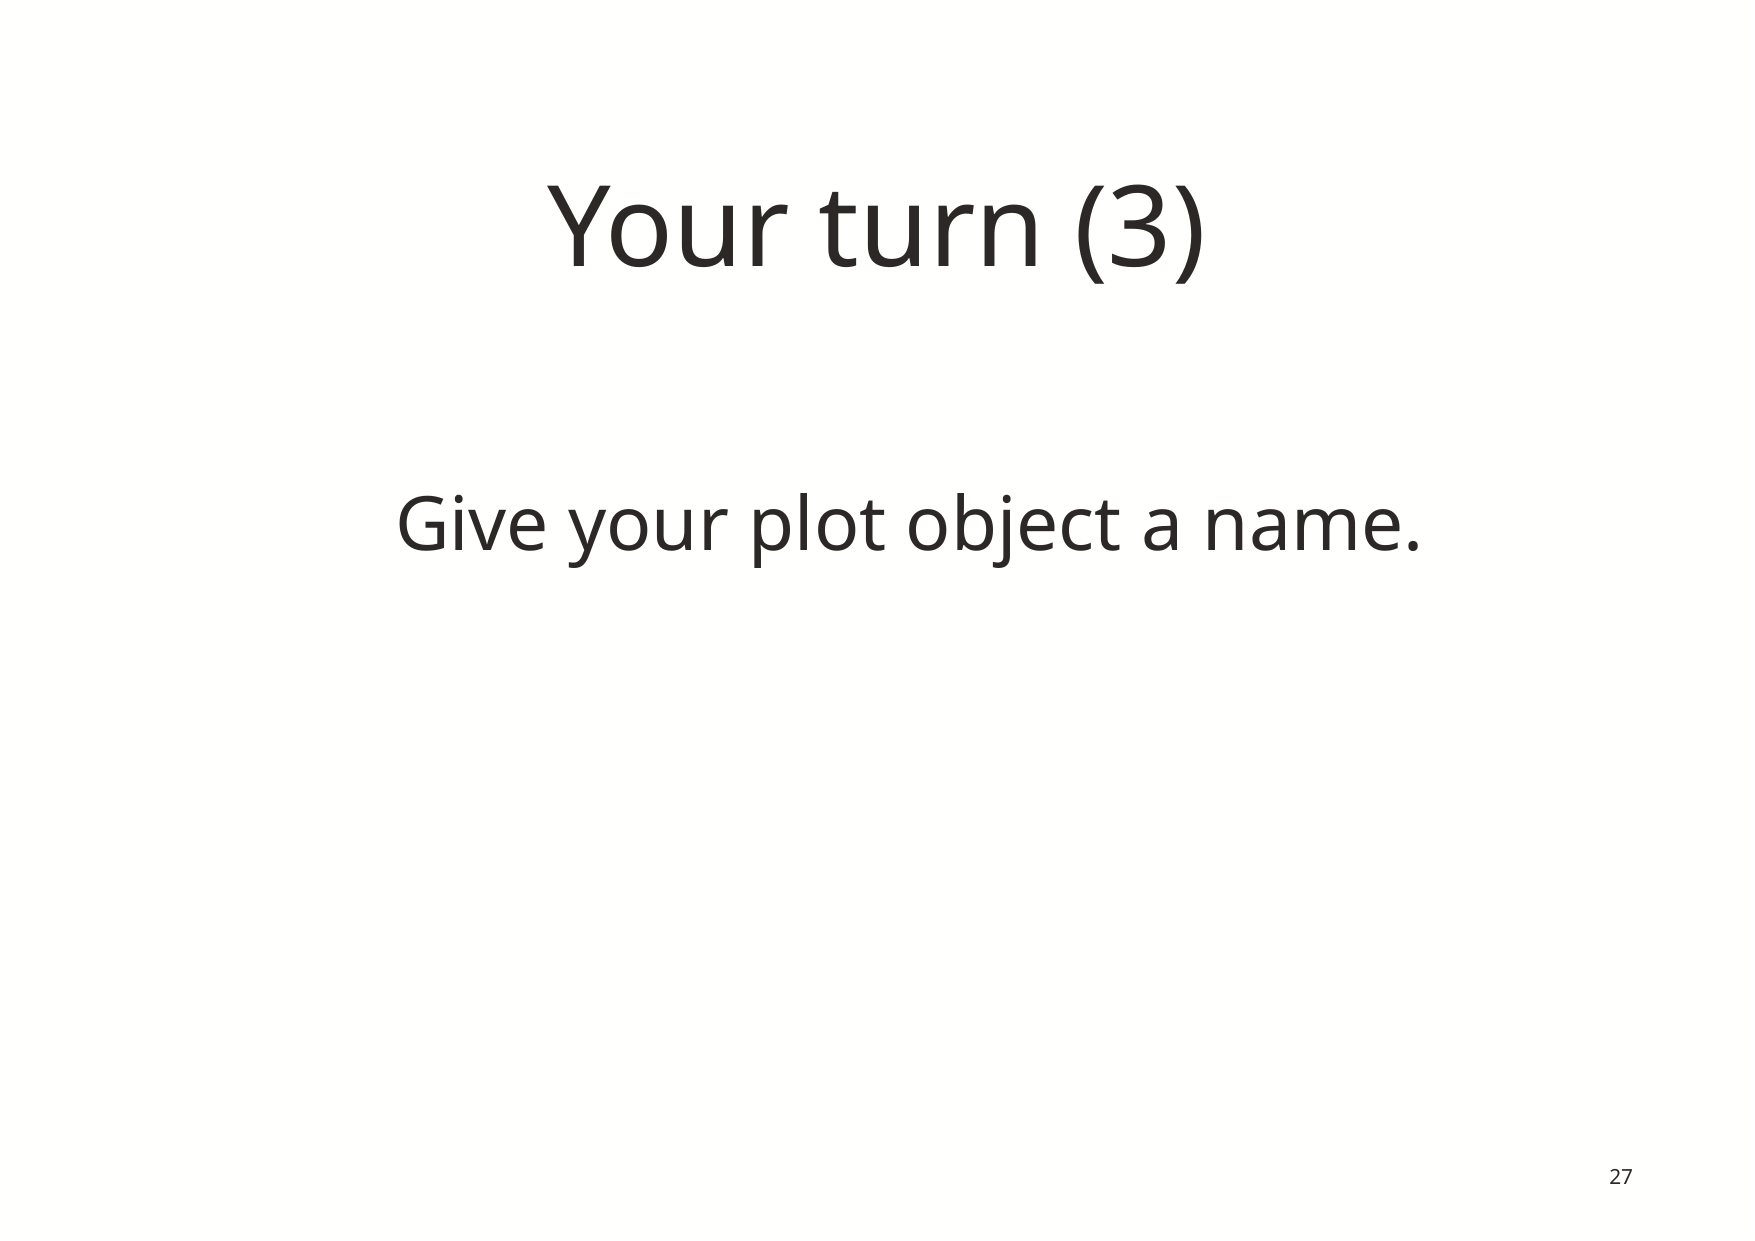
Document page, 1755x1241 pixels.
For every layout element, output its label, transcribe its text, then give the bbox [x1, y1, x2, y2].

list Give your plot object a name. [38, 335, 1722, 1152]
slide_number 27 [1526, 1151, 1645, 1211]
title Your turn (3) [109, 182, 1645, 301]
